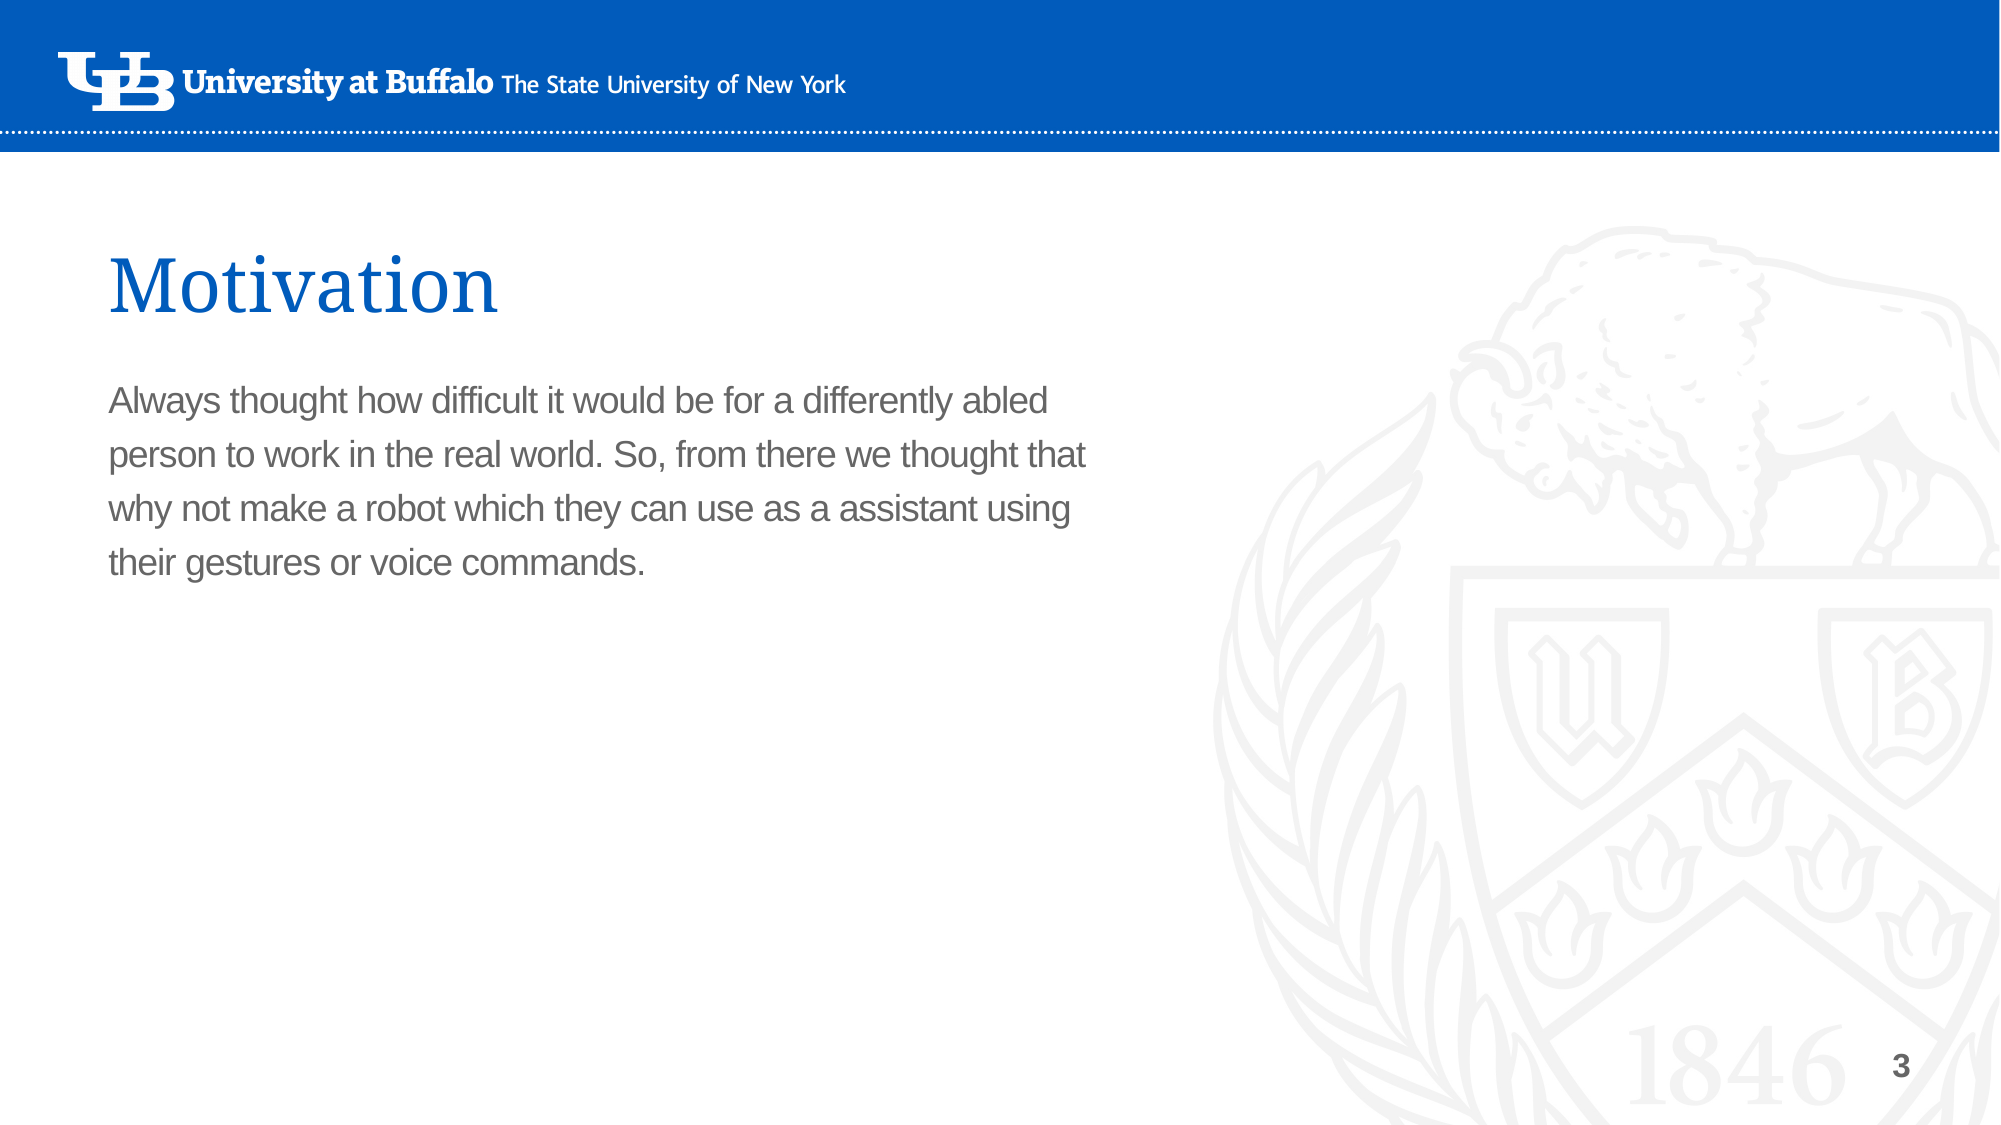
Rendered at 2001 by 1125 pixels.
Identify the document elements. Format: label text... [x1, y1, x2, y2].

picture [0, 0, 2000, 1125]
list Always thought how difficult it would be for a differently abled person to work in the real world. So, from there we thought that why not make a robot which they can use as a assistant using their gestures or voice commands. [93, 359, 1144, 981]
title Motivation [93, 216, 1819, 335]
